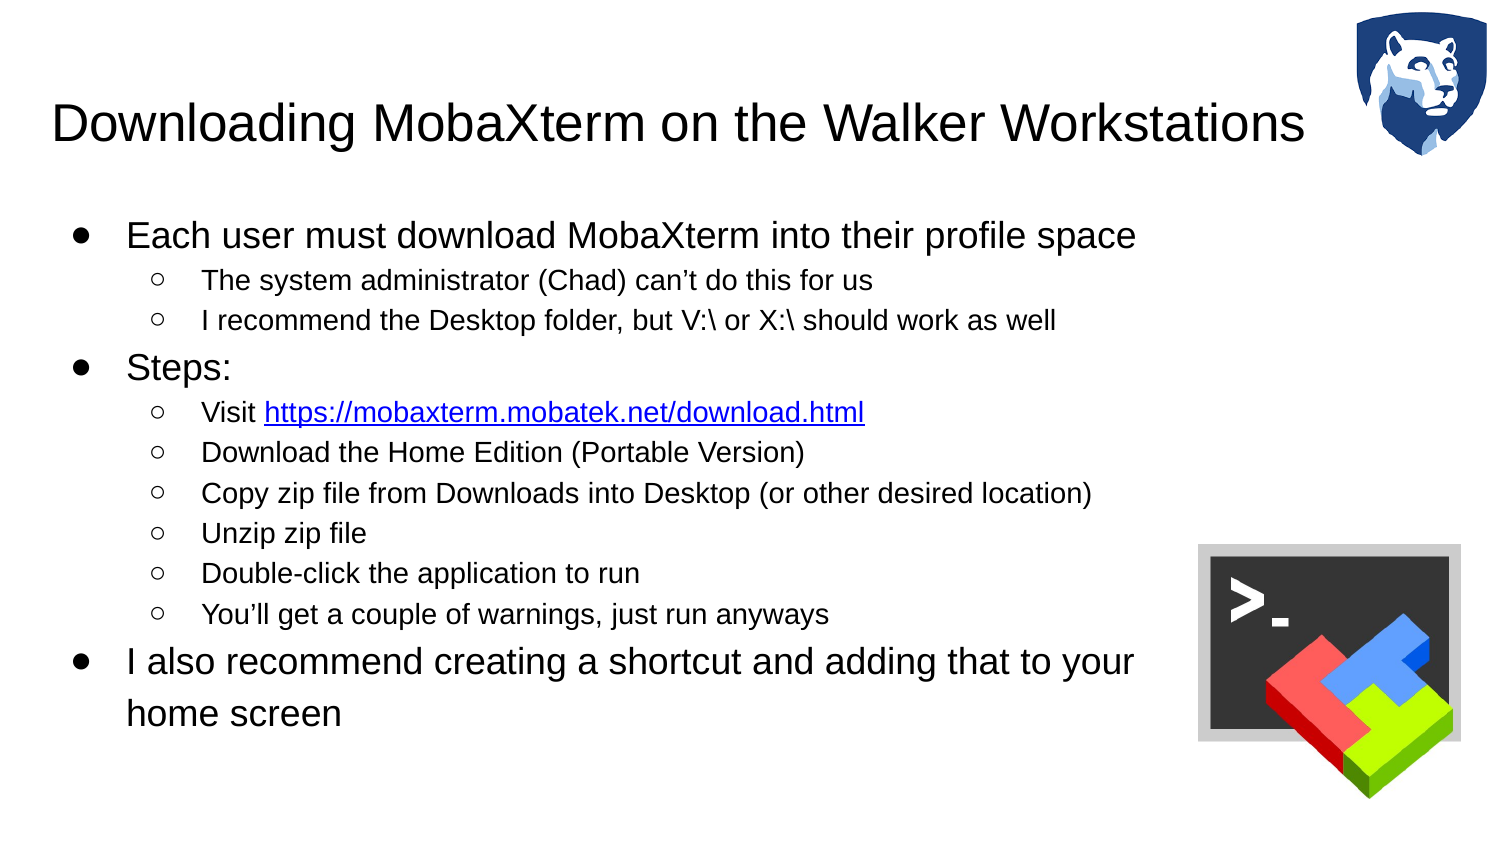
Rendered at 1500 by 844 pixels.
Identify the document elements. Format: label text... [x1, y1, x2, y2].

picture [1347, 0, 1500, 174]
picture [1197, 543, 1462, 808]
list Each user must download MobaXterm into their profile space The system administrator (Chad) can’t do this for us I recommend the Desktop folder, but V:\ or X:\ should work as well Steps: Visit https://mobaxterm.mobatek.net/download.html Download the Home Edition (Portable Version) Copy zip file from Downloads into Desktop (or other desired location) Unzip zip file Double-click the application to run You’ll get a couple of warnings, just run anyways I also recommend creating a shortcut and adding that to your home screen [51, 189, 1199, 750]
title Downloading MobaXterm on the Walker Workstations [51, 72, 1449, 167]
